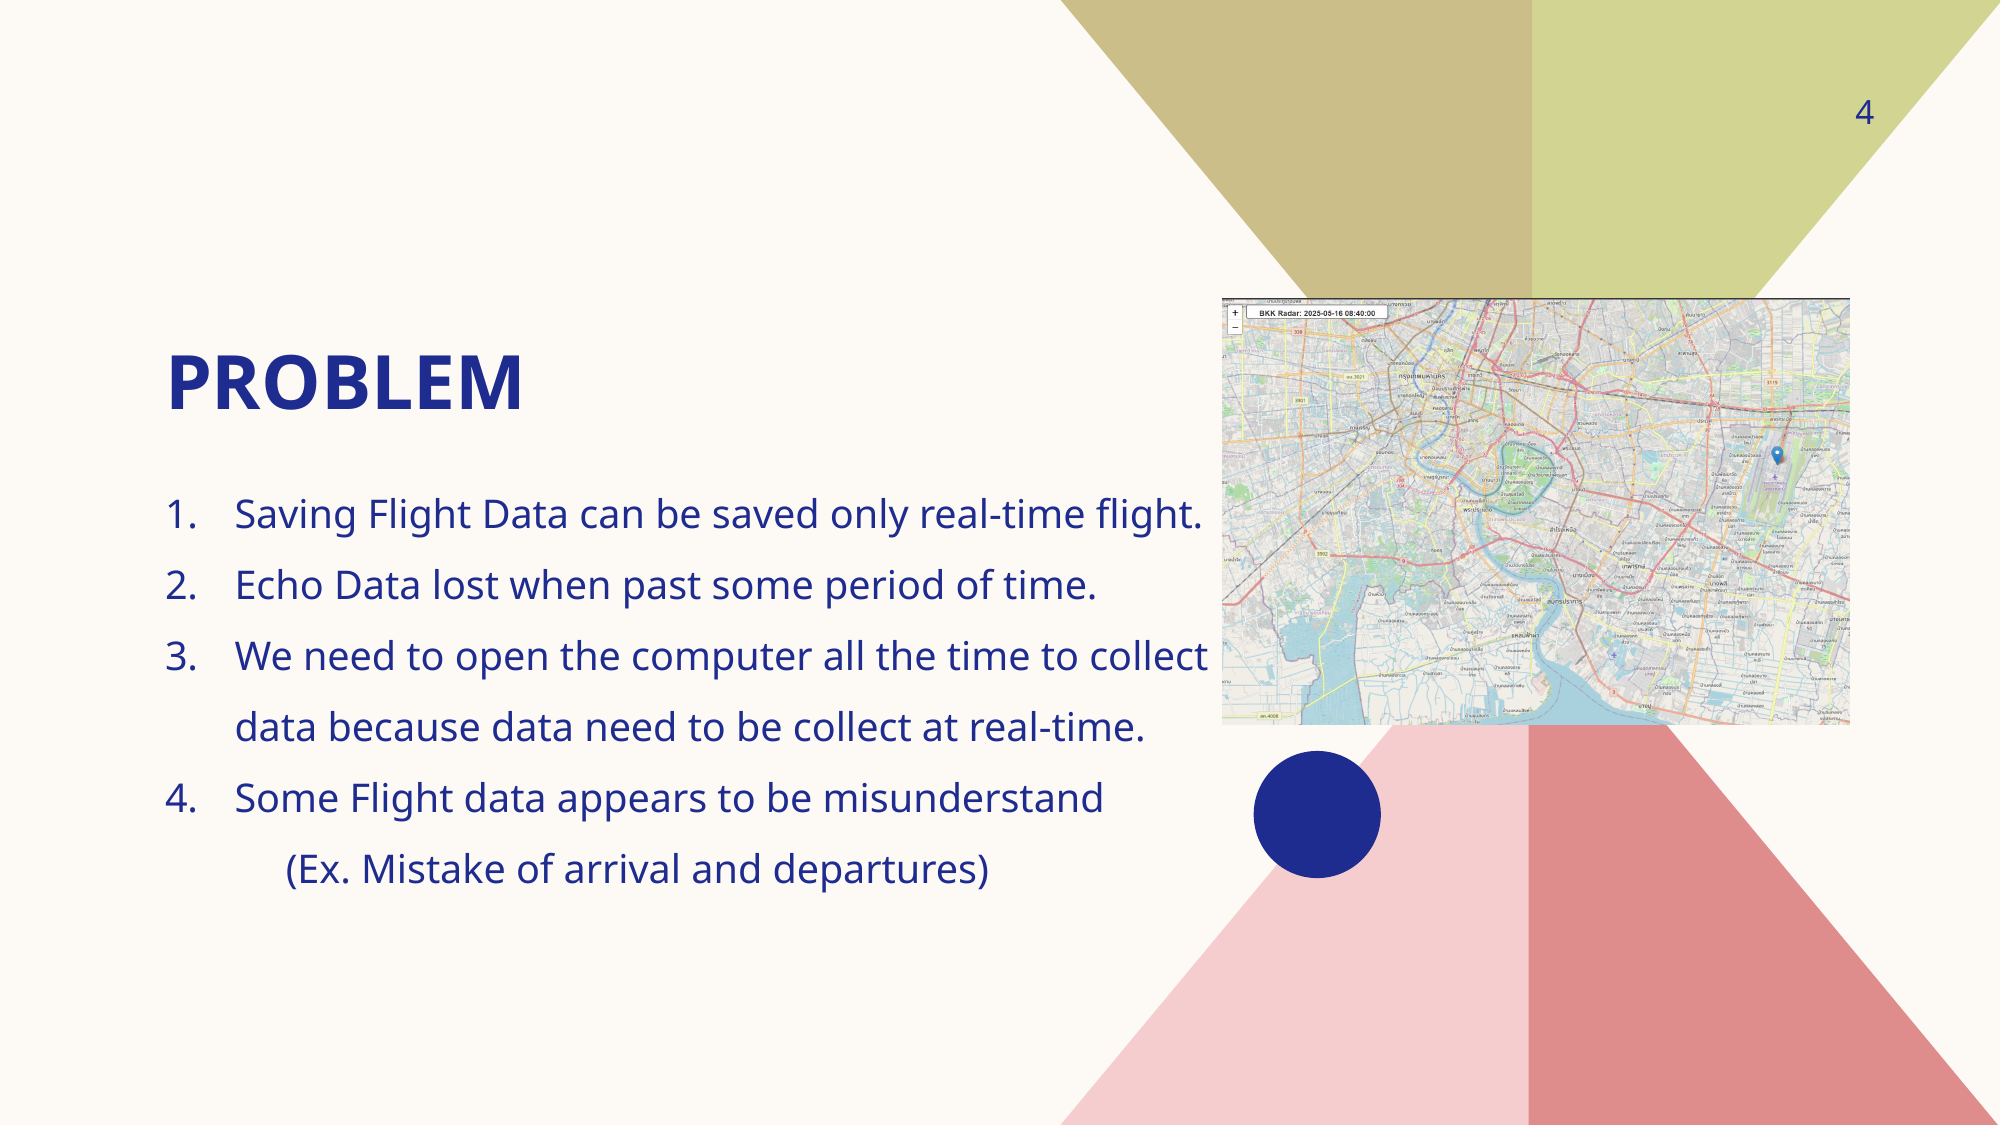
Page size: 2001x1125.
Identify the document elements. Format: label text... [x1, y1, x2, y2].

picture [1222, 298, 1850, 725]
list Saving Flight Data can be saved only real-time flight. Echo Data lost when past some period of time. We need to open the computer all the time to collect data because data need to be collect at real-time. Some Flight data appears to be misunderstand (Ex. Mistake of arrival and departures) [150, 464, 1230, 992]
slide_number 4 [1699, 75, 1875, 153]
title Problem [150, 173, 1230, 425]
